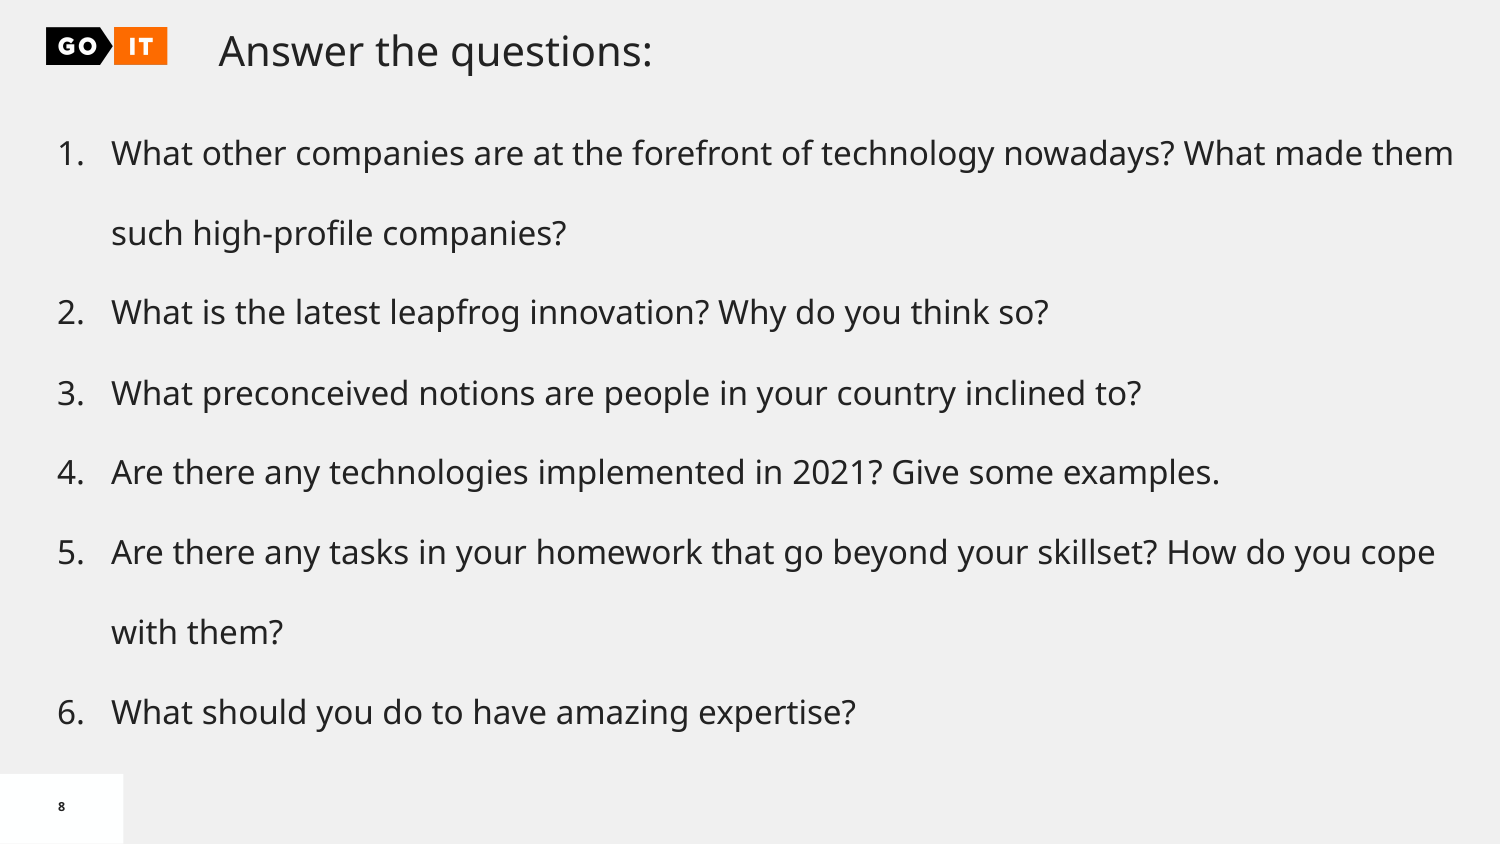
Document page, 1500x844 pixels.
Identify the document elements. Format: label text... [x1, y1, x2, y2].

text_box Answer the questions: [203, 10, 1375, 91]
picture [46, 27, 168, 65]
text_box What other companies are at the forefront of technology nowadays? What made them such high-profile companies? What is the latest leapfrog innovation? Why do you think so? What preconceived notions are people in your country inclined to? Are there any technologies implemented in 2021? Give some examples. Are there any tasks in your homework that go beyond your skillset? How do you cope with them? What should you do to have amazing expertise? [21, 77, 1479, 746]
